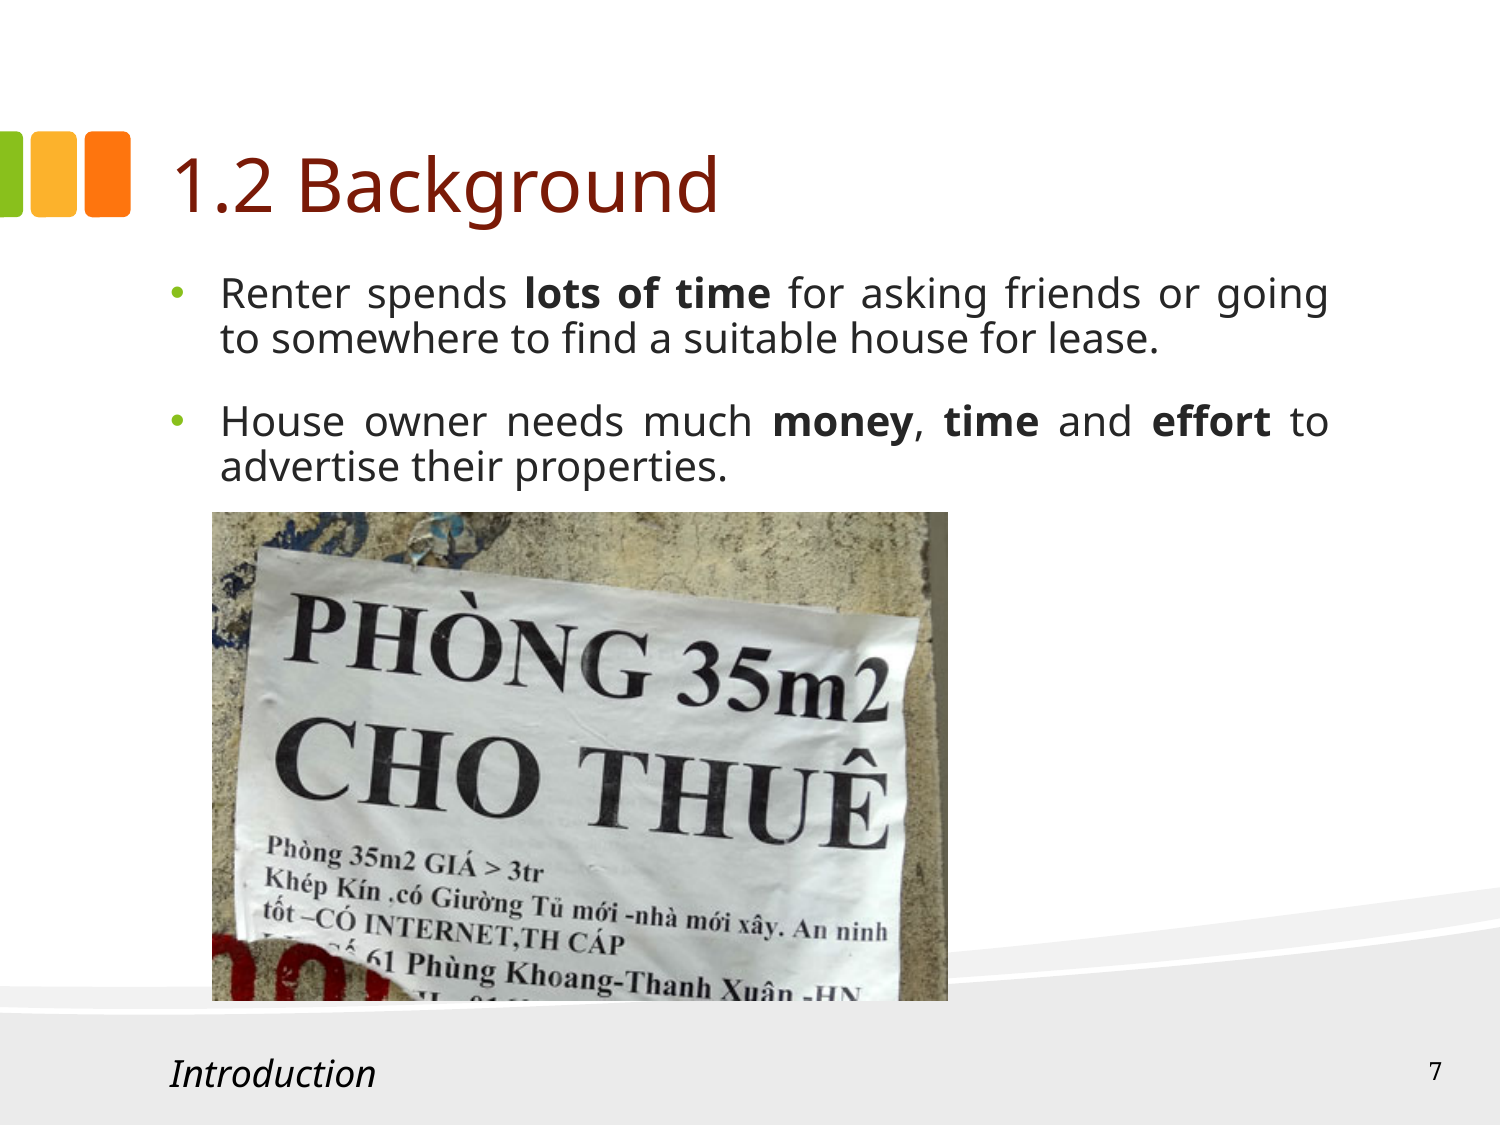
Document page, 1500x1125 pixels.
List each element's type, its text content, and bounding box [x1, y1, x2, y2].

list Renter spends lots of time for asking friends or going to somewhere to find a suitable house for lease. House owner needs much money, time and effort to advertise their properties. [150, 262, 1350, 1013]
footer Introduction [150, 1057, 1170, 1088]
picture [212, 512, 949, 1002]
slide_number 7 [1362, 1057, 1463, 1088]
title 1.2 Background [150, 24, 1350, 238]
